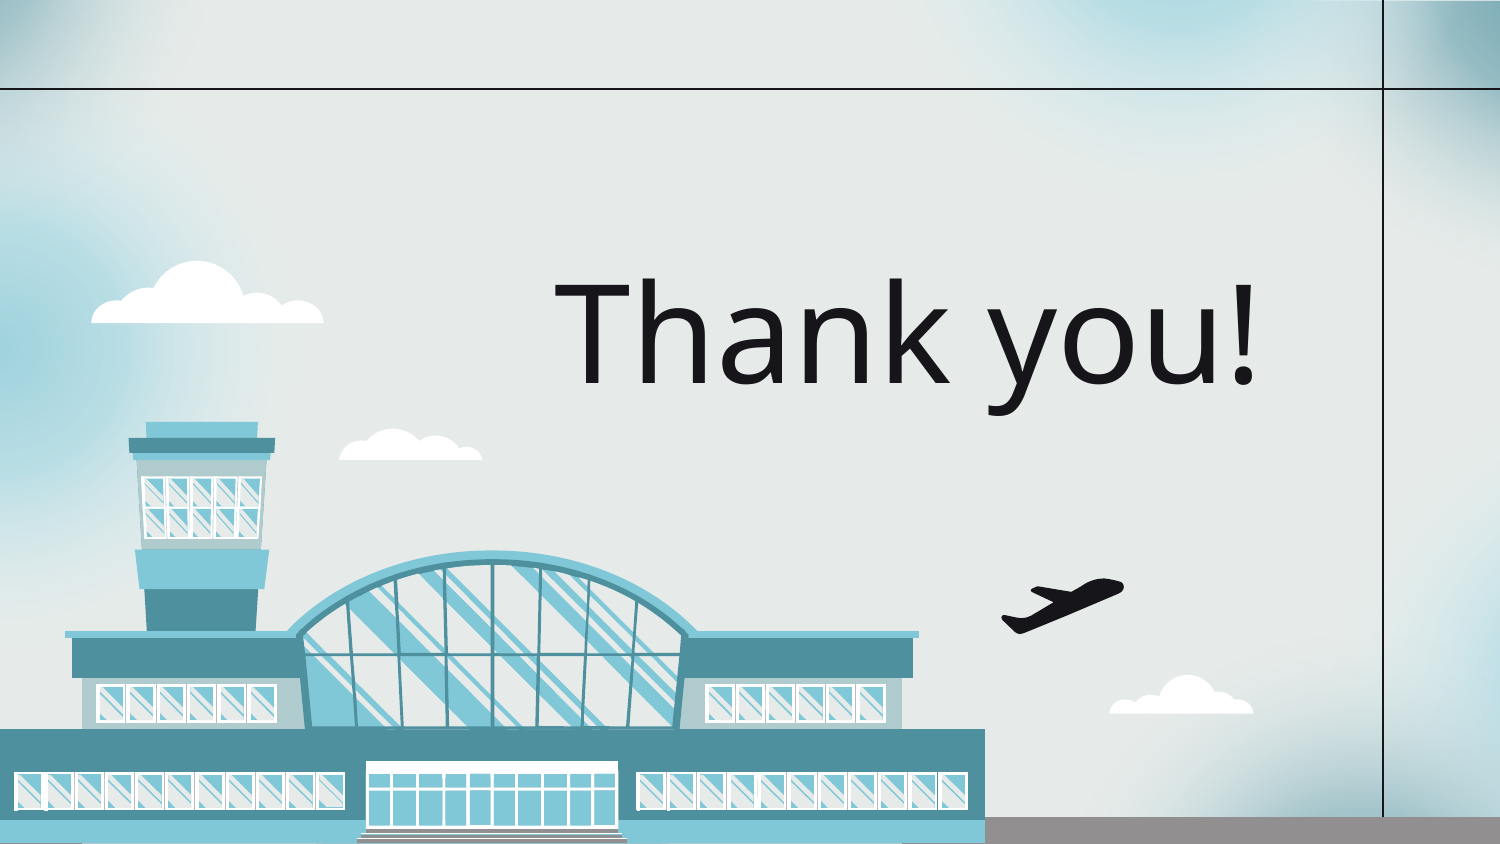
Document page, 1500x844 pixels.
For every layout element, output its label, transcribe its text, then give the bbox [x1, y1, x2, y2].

title Thank you! [396, 166, 1309, 420]
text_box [0, 421, 1500, 844]
